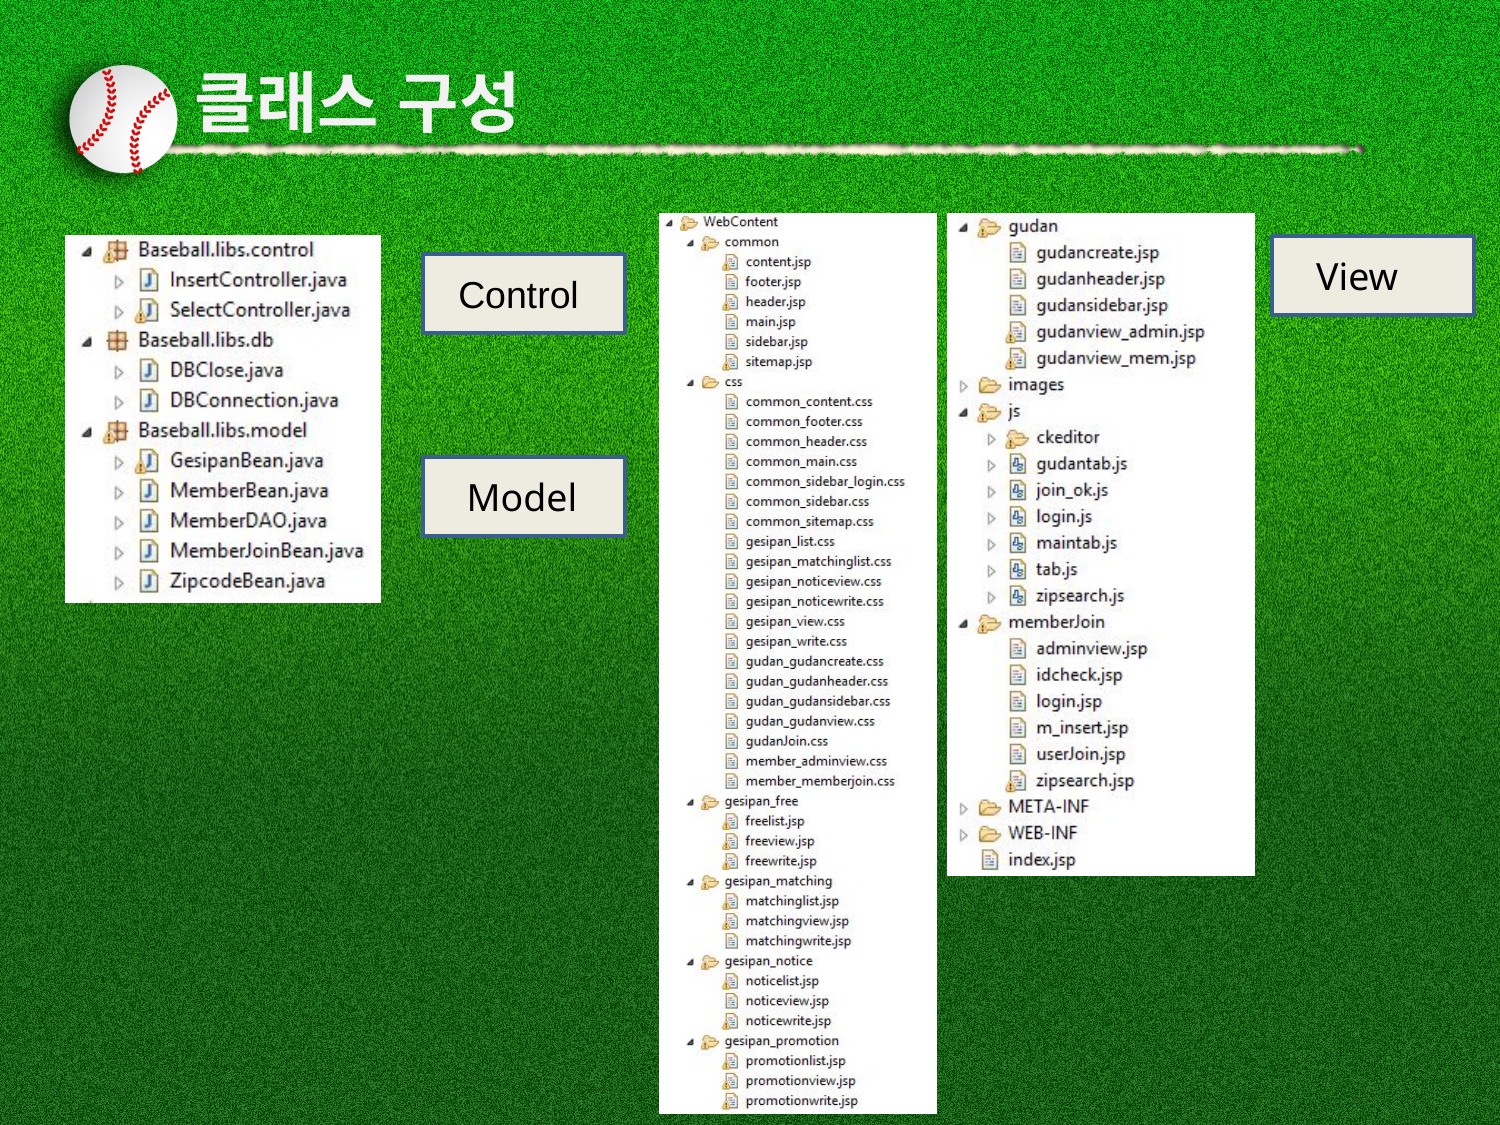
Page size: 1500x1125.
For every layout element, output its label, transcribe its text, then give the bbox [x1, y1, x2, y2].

picture [0, 0, 1500, 1125]
title 클래스 구성 [179, 54, 1388, 147]
text_box Control [422, 254, 625, 334]
text_box Model [422, 456, 625, 536]
text_box View [1272, 235, 1475, 315]
